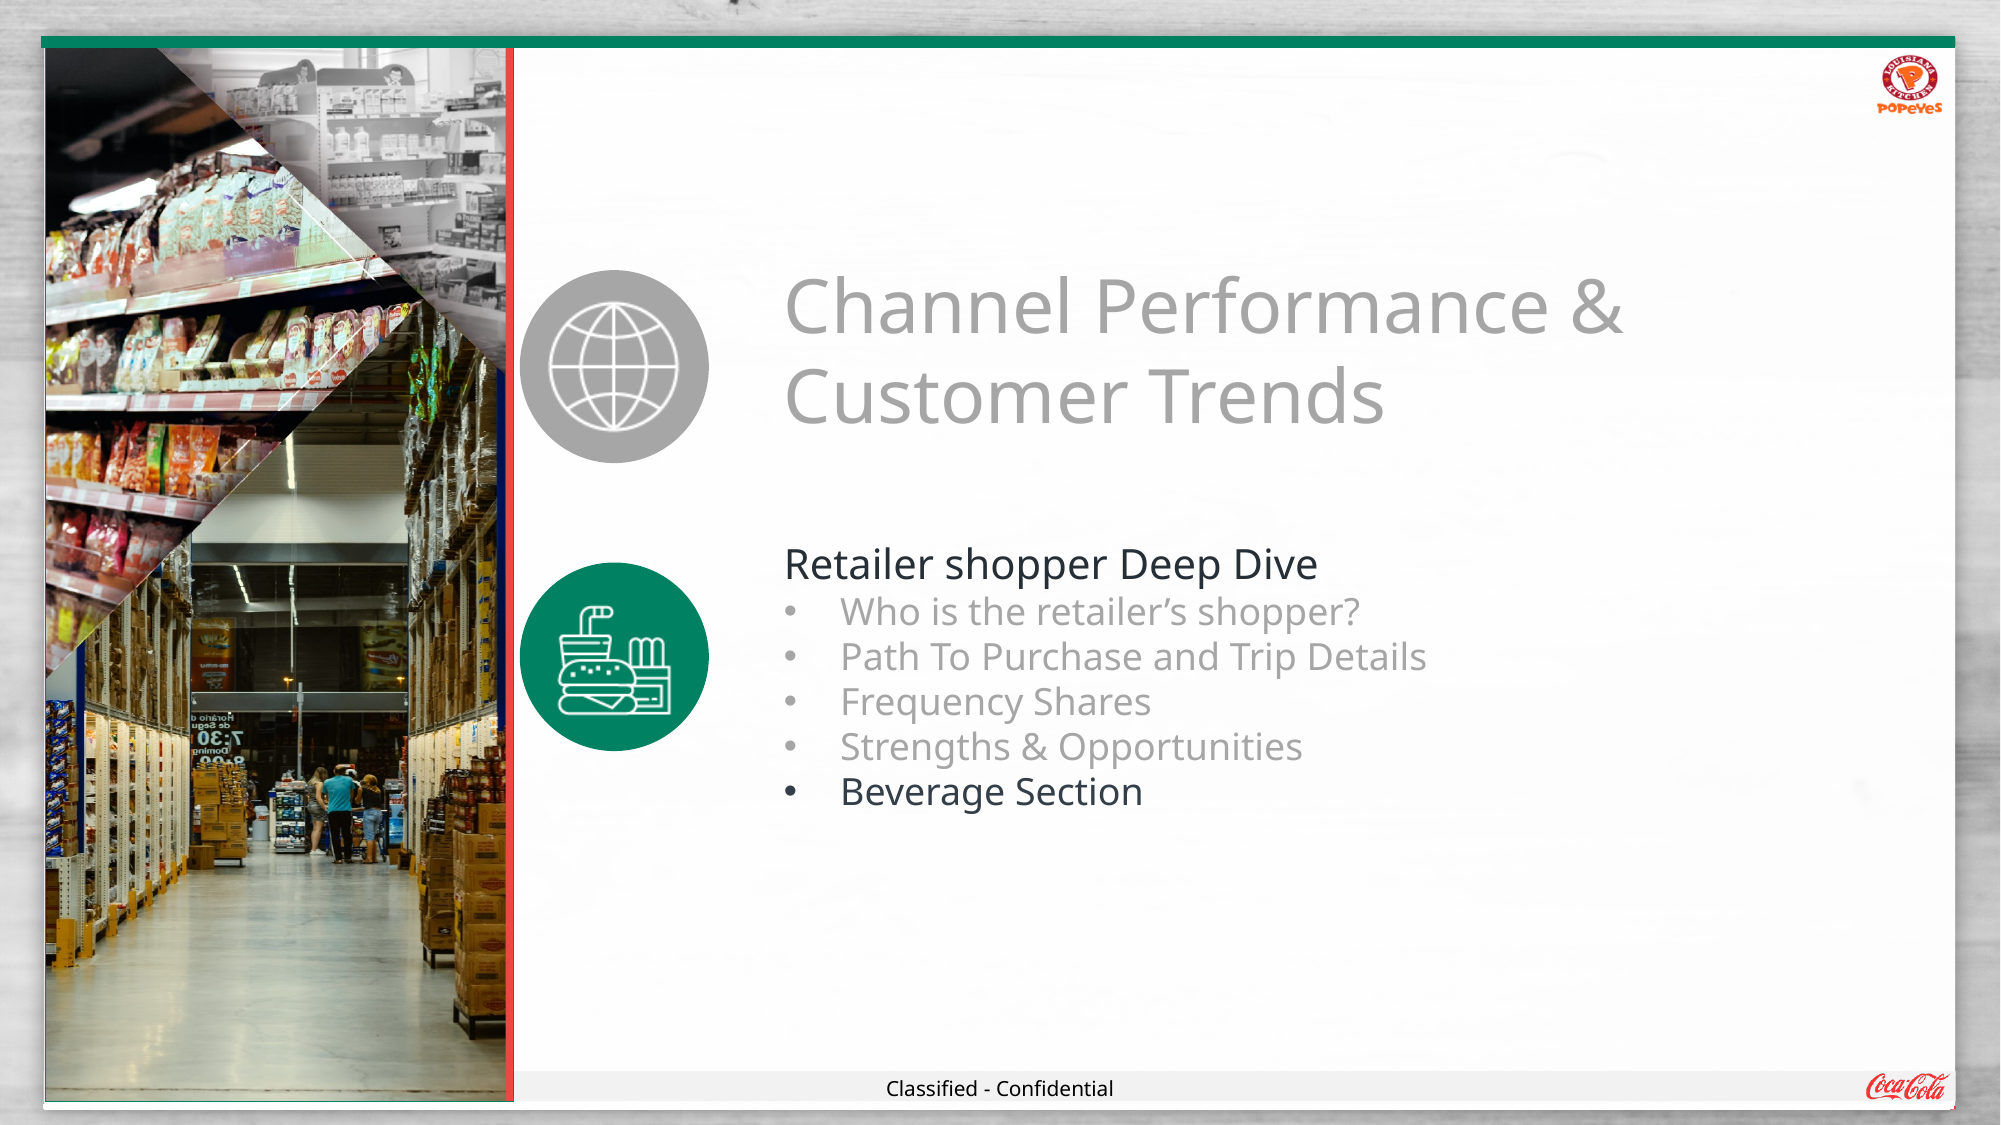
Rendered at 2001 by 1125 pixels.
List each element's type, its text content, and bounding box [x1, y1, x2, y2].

text_box Retailer shopper Deep Dive Who is the retailer’s shopper? Path To Purchase and Trip Details Frequency Shares Strengths & Opportunities Beverage Section [769, 530, 1706, 821]
picture [0, 0, 2001, 1125]
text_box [519, 562, 709, 752]
text_box Channel Performance & Customer Trends [769, 250, 1721, 446]
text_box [519, 270, 709, 464]
